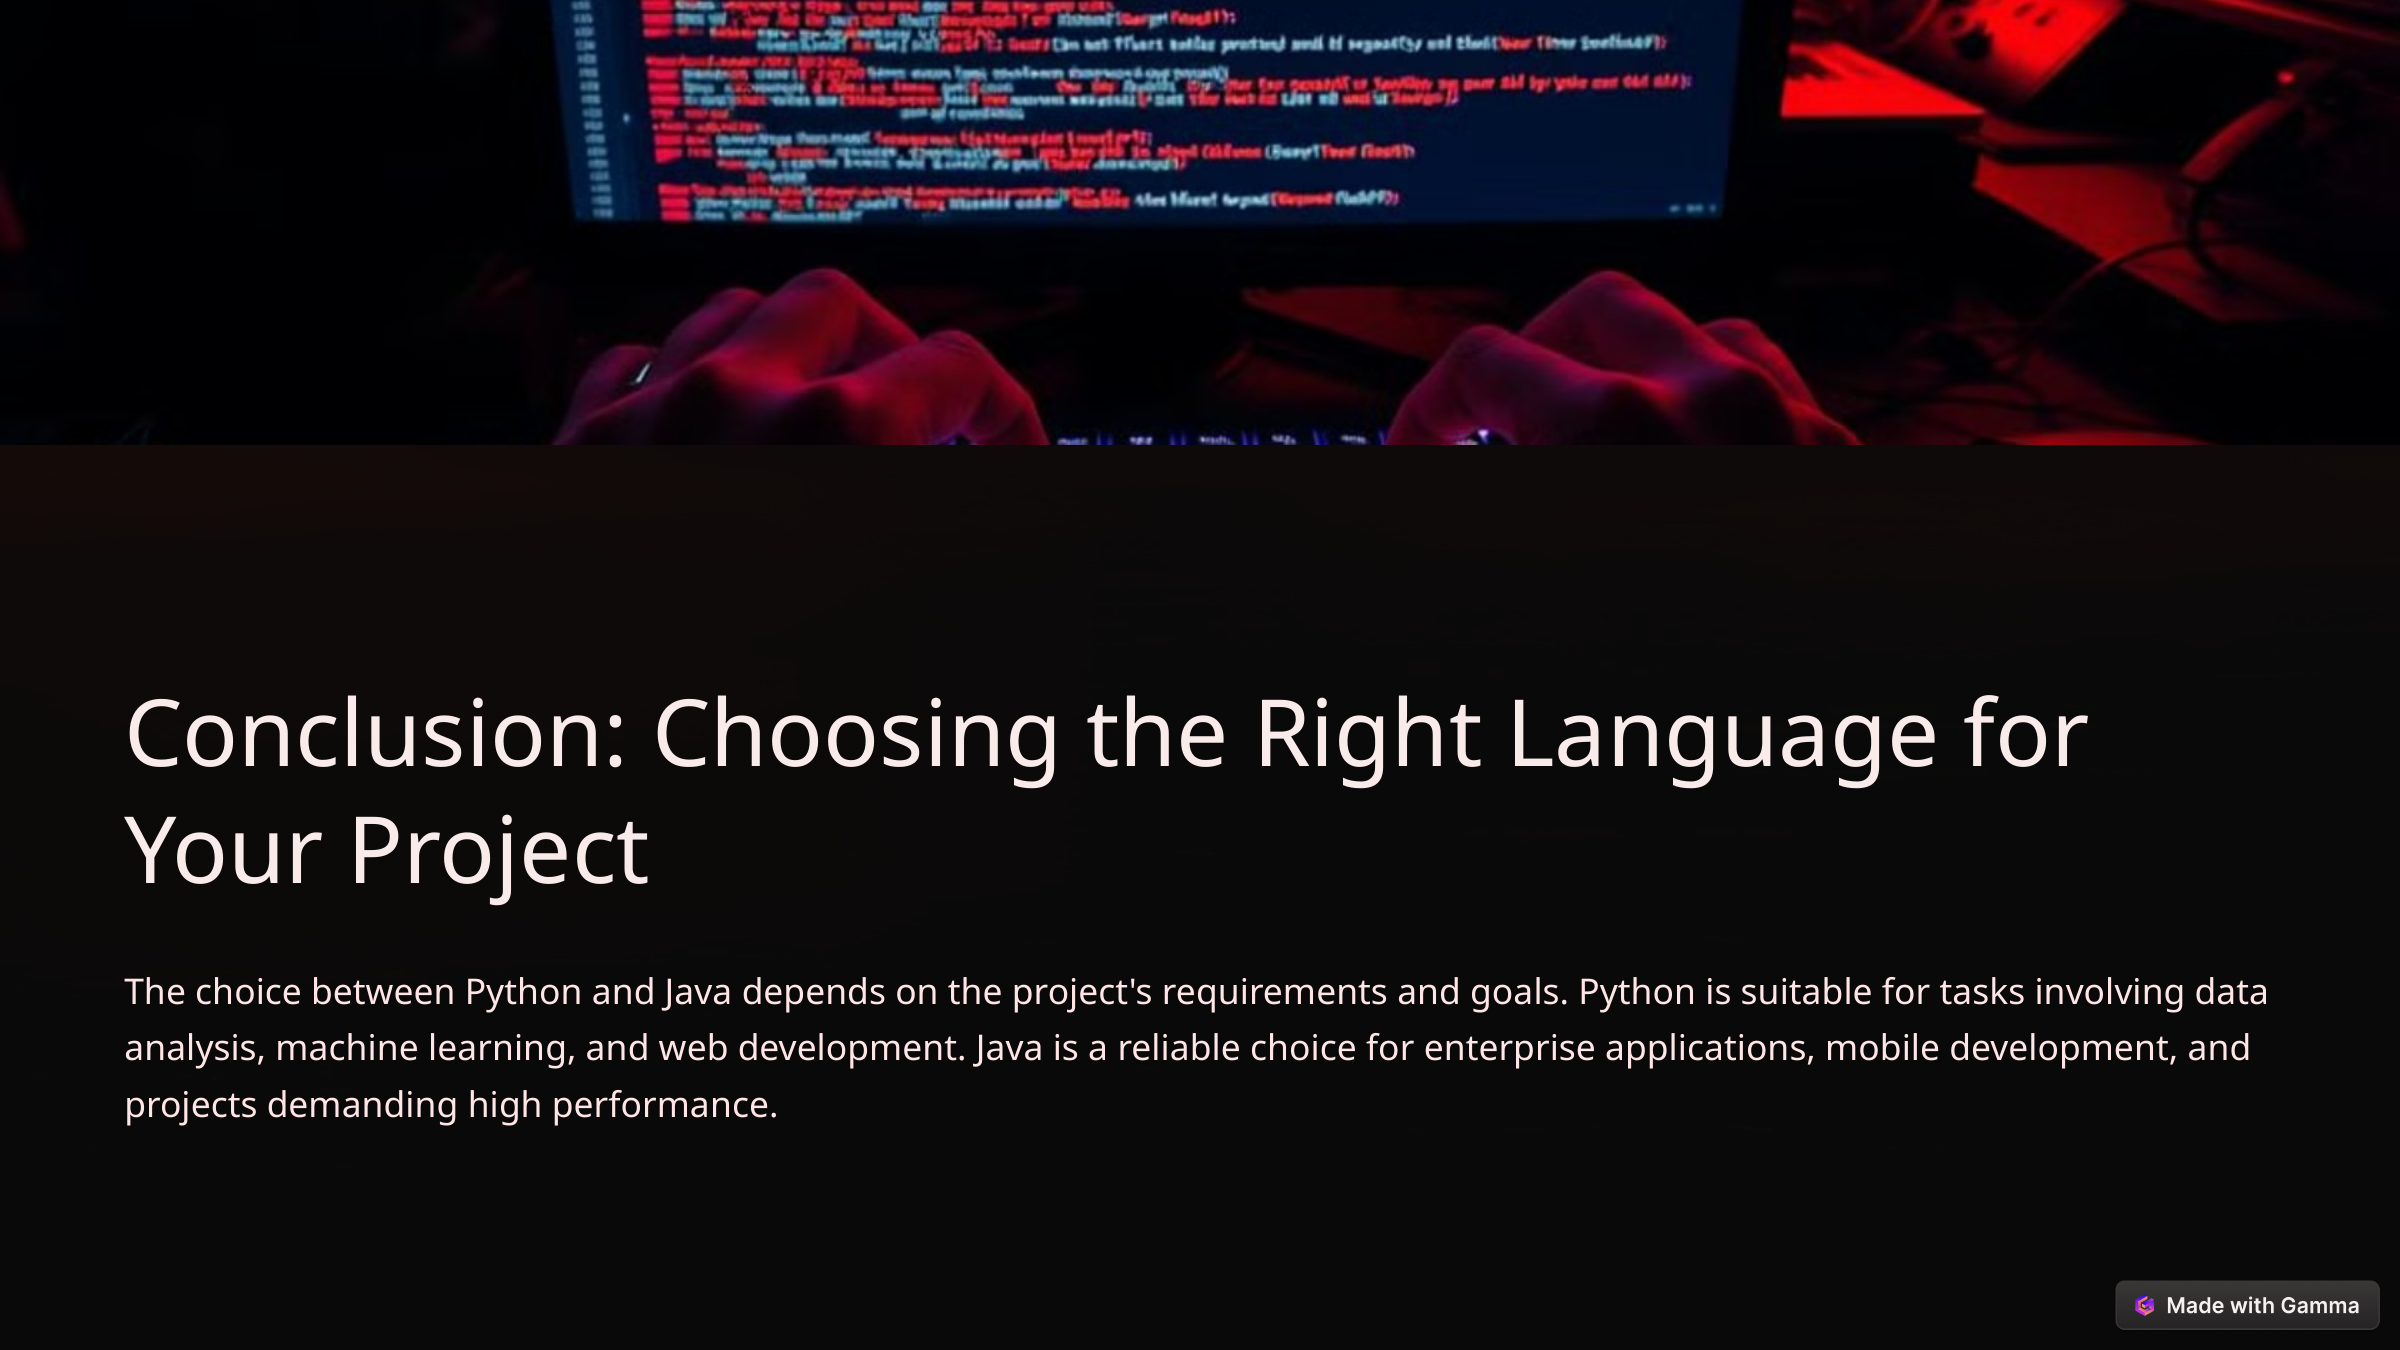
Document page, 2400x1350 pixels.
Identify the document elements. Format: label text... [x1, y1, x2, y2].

text_box Conclusion: Choosing the Right Language for Your Project [124, 668, 2276, 903]
text_box The choice between Python and Java depends on the project's requirements and goals. Python is suitable for tasks involving data analysis, machine learning, and web development. Java is a reliable choice for enterprise applications, mobile development, and projects demanding high performance. [124, 955, 2276, 1126]
picture [2106, 1271, 2389, 1339]
picture [0, 0, 2400, 445]
